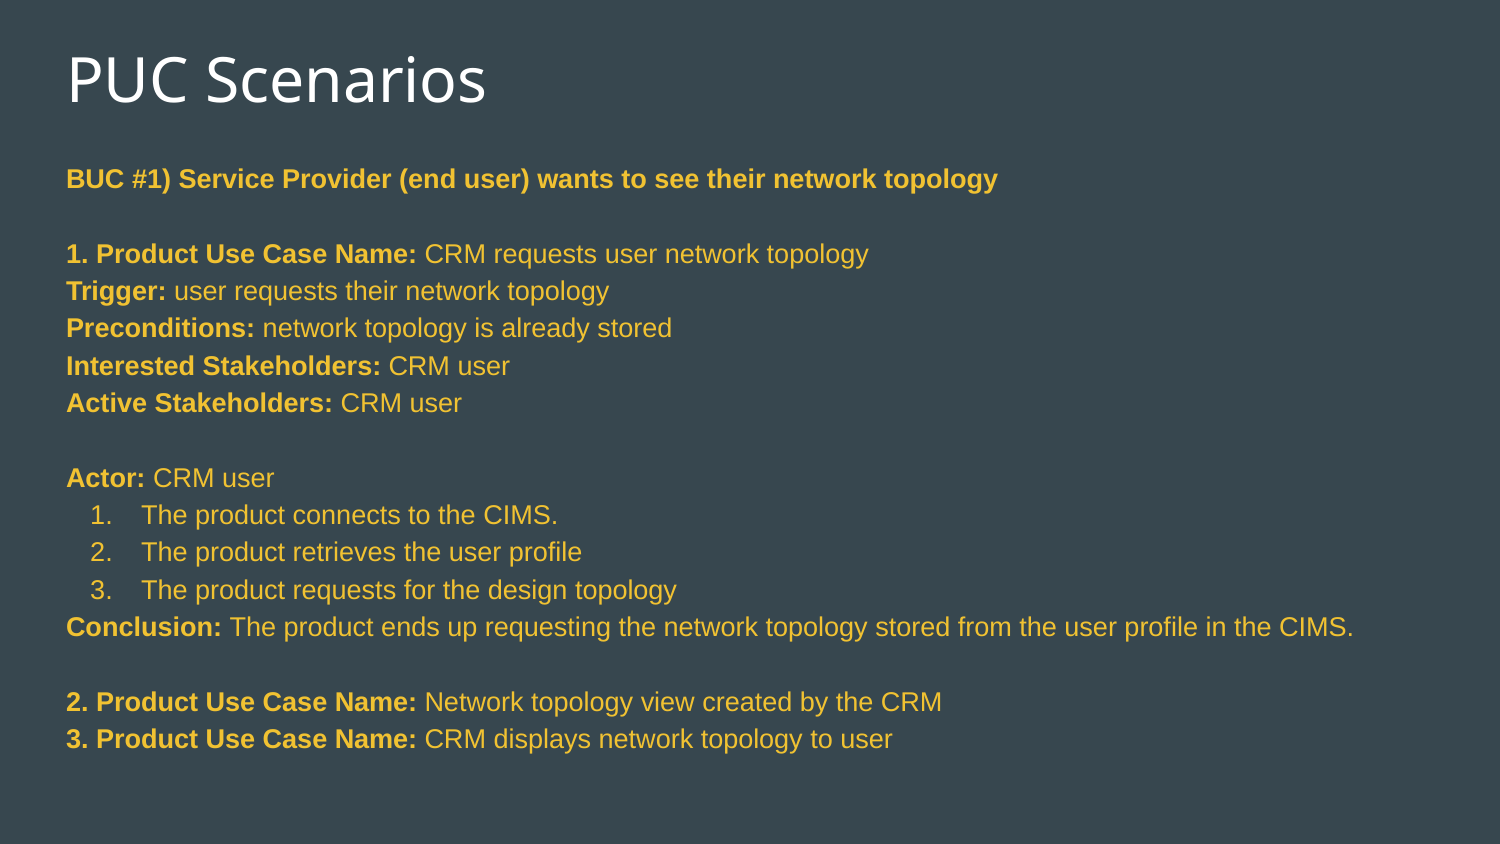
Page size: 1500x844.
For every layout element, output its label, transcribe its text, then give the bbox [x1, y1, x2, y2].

list BUC #1) Service Provider (end user) wants to see their network topology 1. Product Use Case Name: CRM requests user network topology Trigger: user requests their network topology Preconditions: network topology is already stored Interested Stakeholders: CRM user Active Stakeholders: CRM user Actor: CRM user The product connects to the CIMS. The product retrieves the user profile The product requests for the design topology Conclusion: The product ends up requesting the network topology stored from the user profile in the CIMS. 2. Product Use Case Name: Network topology view created by the CRM 3. Product Use Case Name: CRM displays network topology to user [51, 141, 1449, 790]
title PUC Scenarios [51, 24, 1449, 119]
